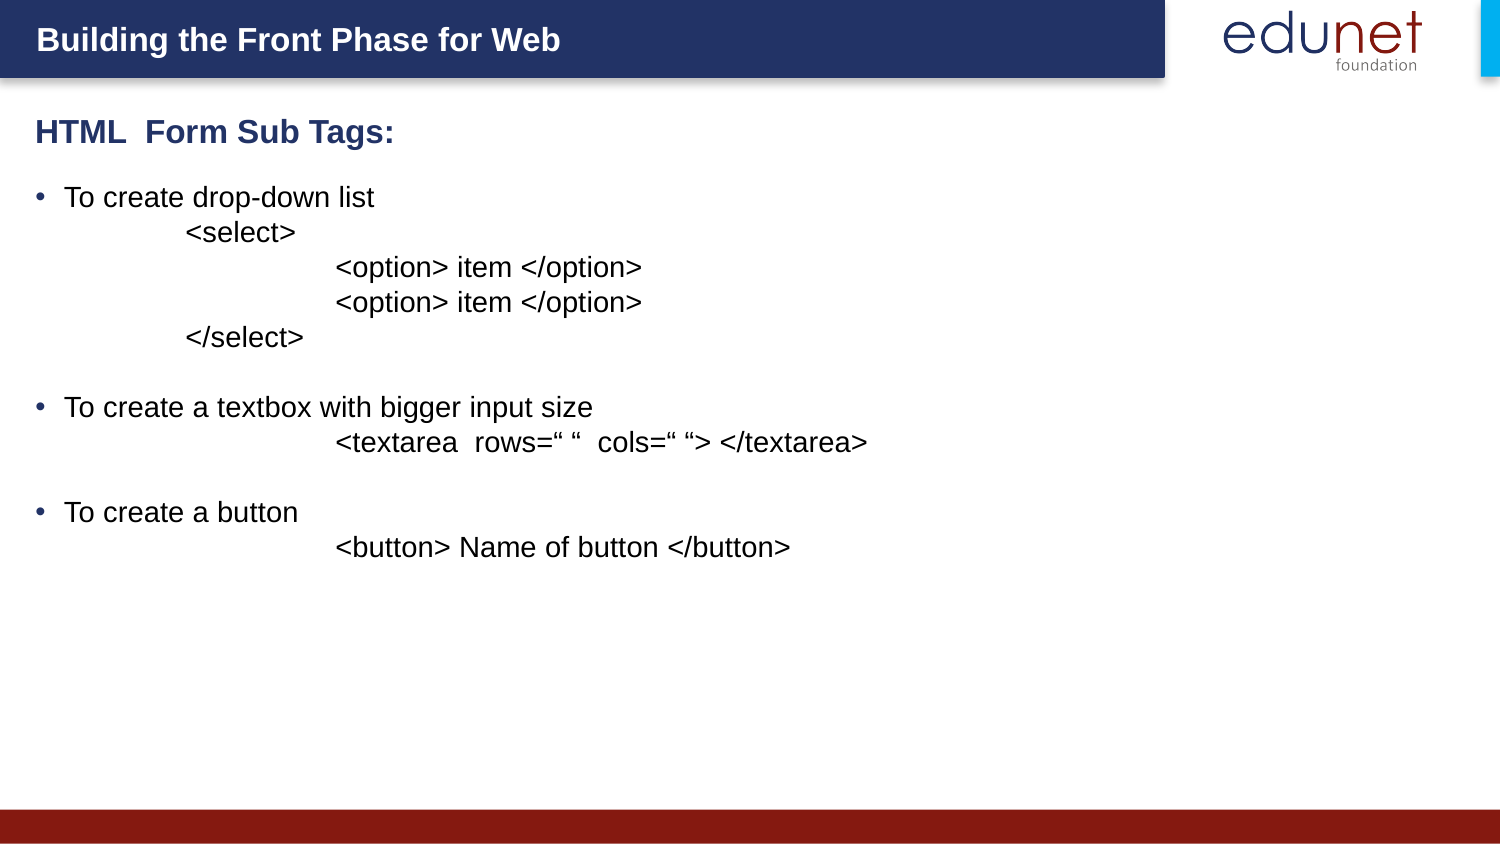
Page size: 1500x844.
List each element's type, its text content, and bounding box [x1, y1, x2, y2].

text_box To create drop-down list <select> <option> item </option> <option> item </option> </select> To create a textbox with bigger input size <textarea rows=“ “ cols=“ “> </textarea> To create a button <button> Name of button </button> [20, 171, 955, 571]
text_box HTML Form Sub Tags: [20, 102, 925, 158]
picture [1219, 8, 1424, 75]
